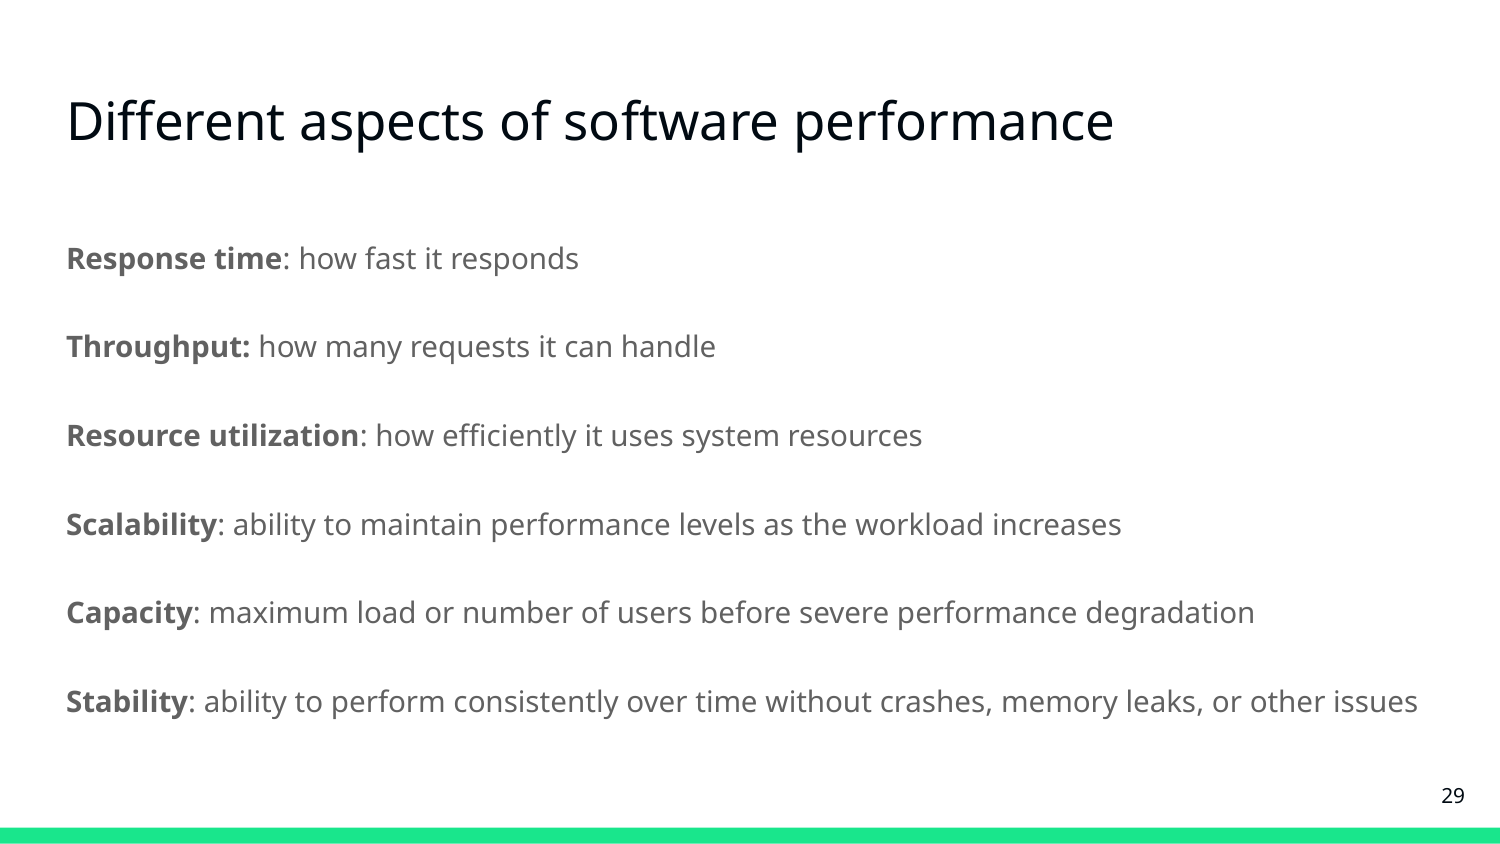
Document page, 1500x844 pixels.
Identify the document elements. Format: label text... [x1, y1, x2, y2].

title Different aspects of software performance [51, 72, 1449, 167]
list Response time: how fast it responds Throughput: how many requests it can handle Resource utilization: how efficiently it uses system resources Scalability: ability to maintain performance levels as the workload increases Capacity: maximum load or number of users before severe performance degradation Stability: ability to perform consistently over time without crashes, memory leaks, or other issues [51, 189, 1449, 750]
slide_number ‹#› [1389, 764, 1480, 830]
